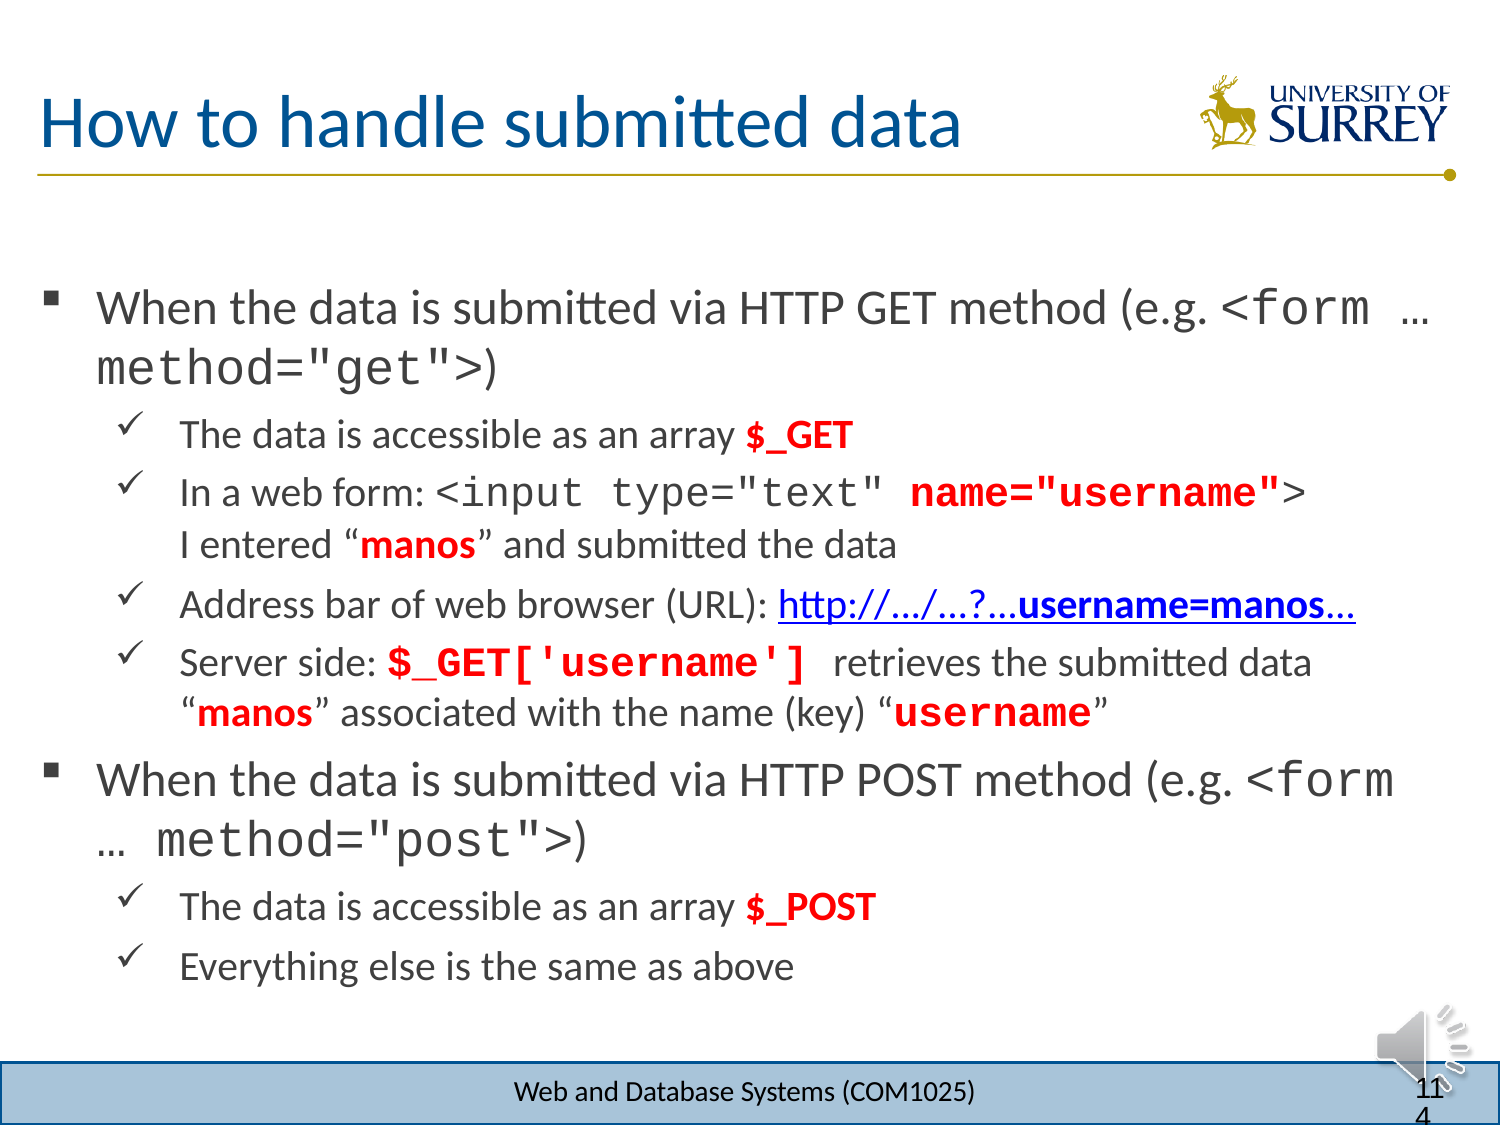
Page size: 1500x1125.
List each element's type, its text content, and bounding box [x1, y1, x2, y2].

slide_number 114 [1408, 1109, 1456, 1125]
title How to handle submitted data [37, 70, 1184, 261]
picture [1200, 75, 1450, 150]
footer Web and Database Systems (COM1025) [511, 1077, 985, 1125]
picture [1374, 999, 1476, 1101]
list When the data is submitted via HTTP GET method (e.g. <form … method="get">) The data is accessible as an array $_GET In a web form: <input type="text" name="username"> I entered “manos” and submitted the data Address bar of web browser (URL): http://.../...?...username=manos... Server side: $_GET['username'] retrieves the submitted data “manos” associated with the name (key) “username” When the data is submitted via HTTP POST method (e.g. <form … method="post">) The data is accessible as an array $_POST Everything else is the same as above [37, 262, 1433, 990]
